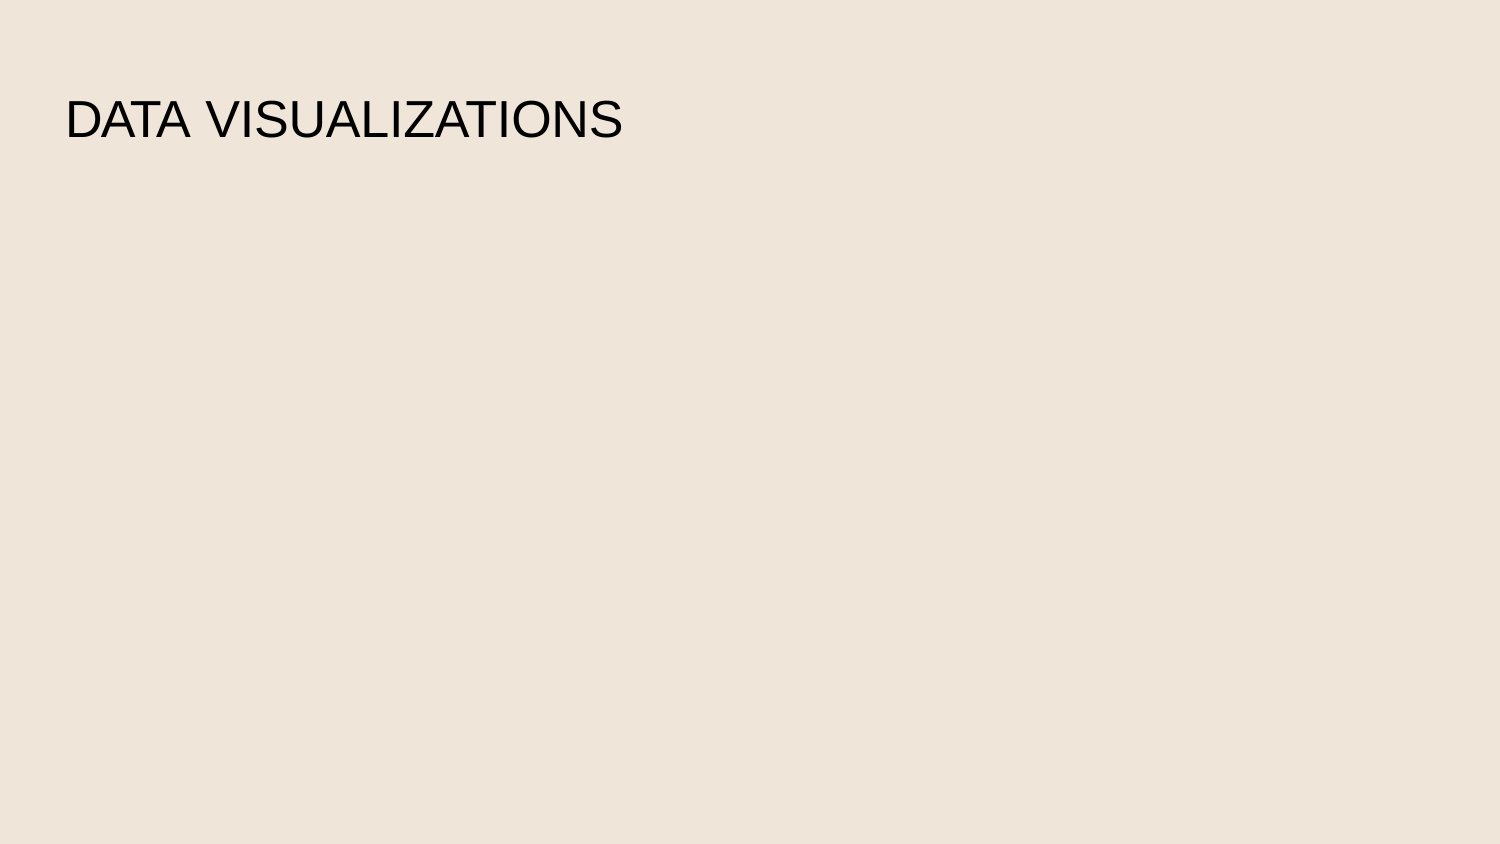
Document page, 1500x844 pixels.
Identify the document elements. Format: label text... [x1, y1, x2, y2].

title DATA VISUALIZATIONS [63, 82, 636, 227]
